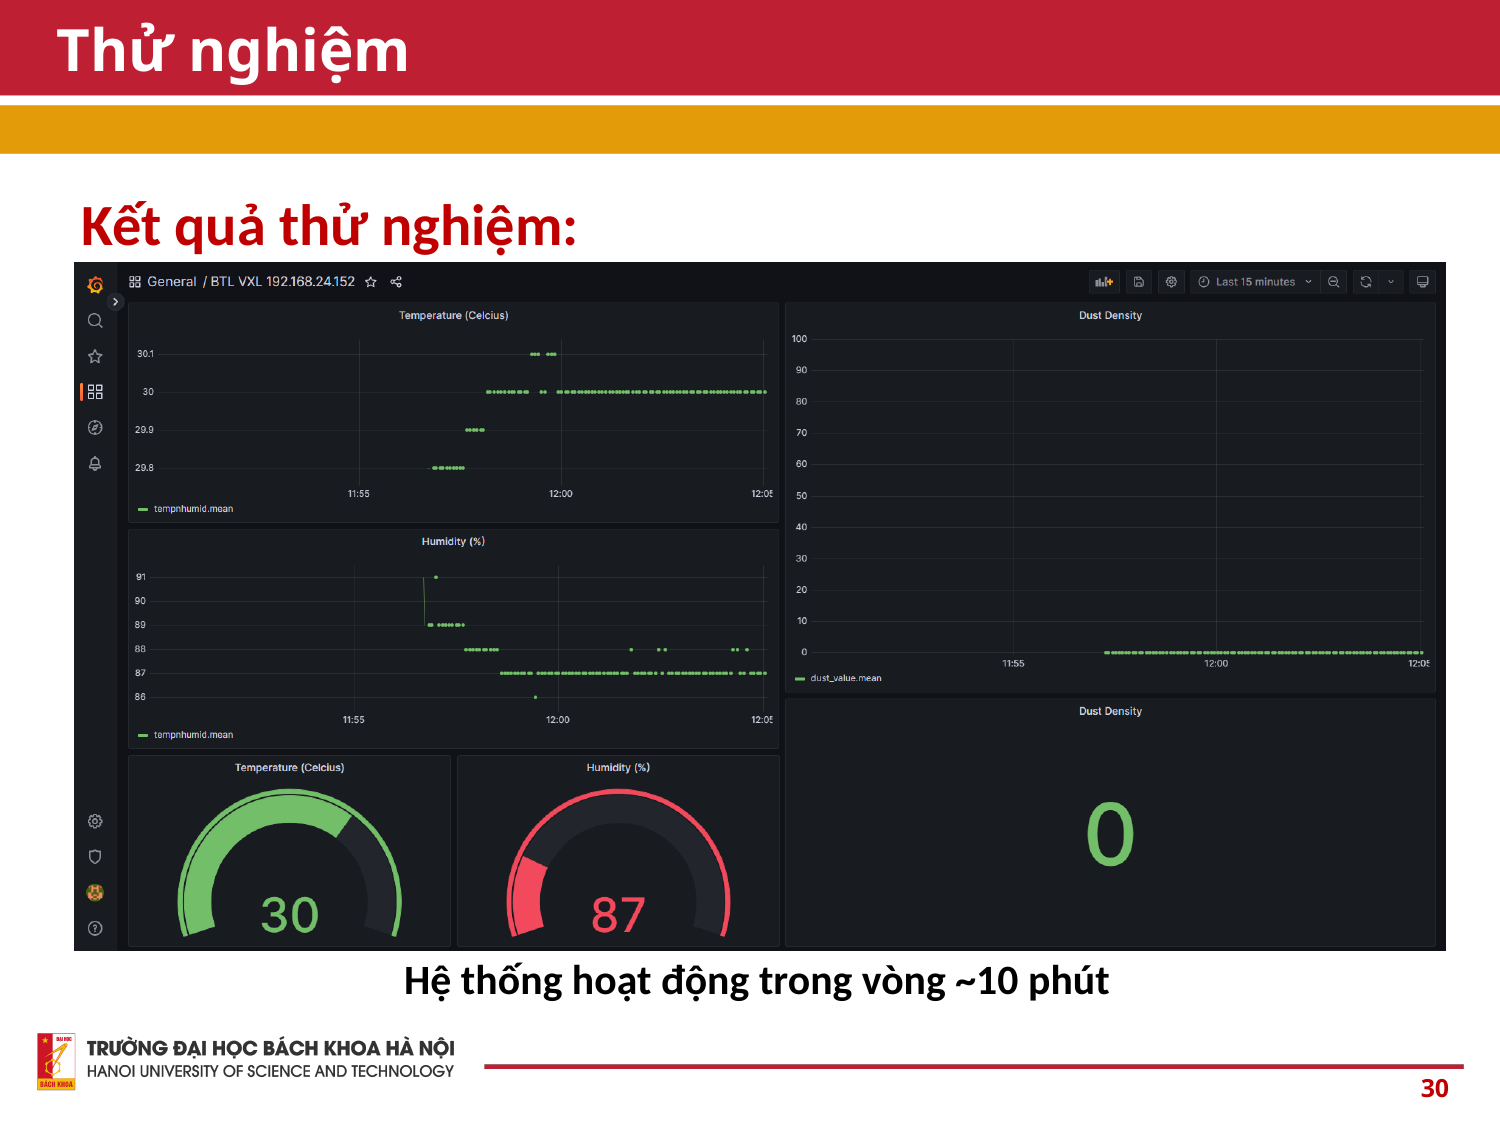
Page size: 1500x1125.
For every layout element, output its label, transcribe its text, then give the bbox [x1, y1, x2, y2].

text_box Hệ thống hoạt động trong vòng ~10 phút [389, 951, 1133, 1046]
slide_number 30 [1126, 1065, 1464, 1125]
title Thử nghiệm [41, 13, 1459, 85]
picture [0, 0, 1500, 1125]
text_box Kết quả thử nghiệm: [66, 187, 676, 282]
